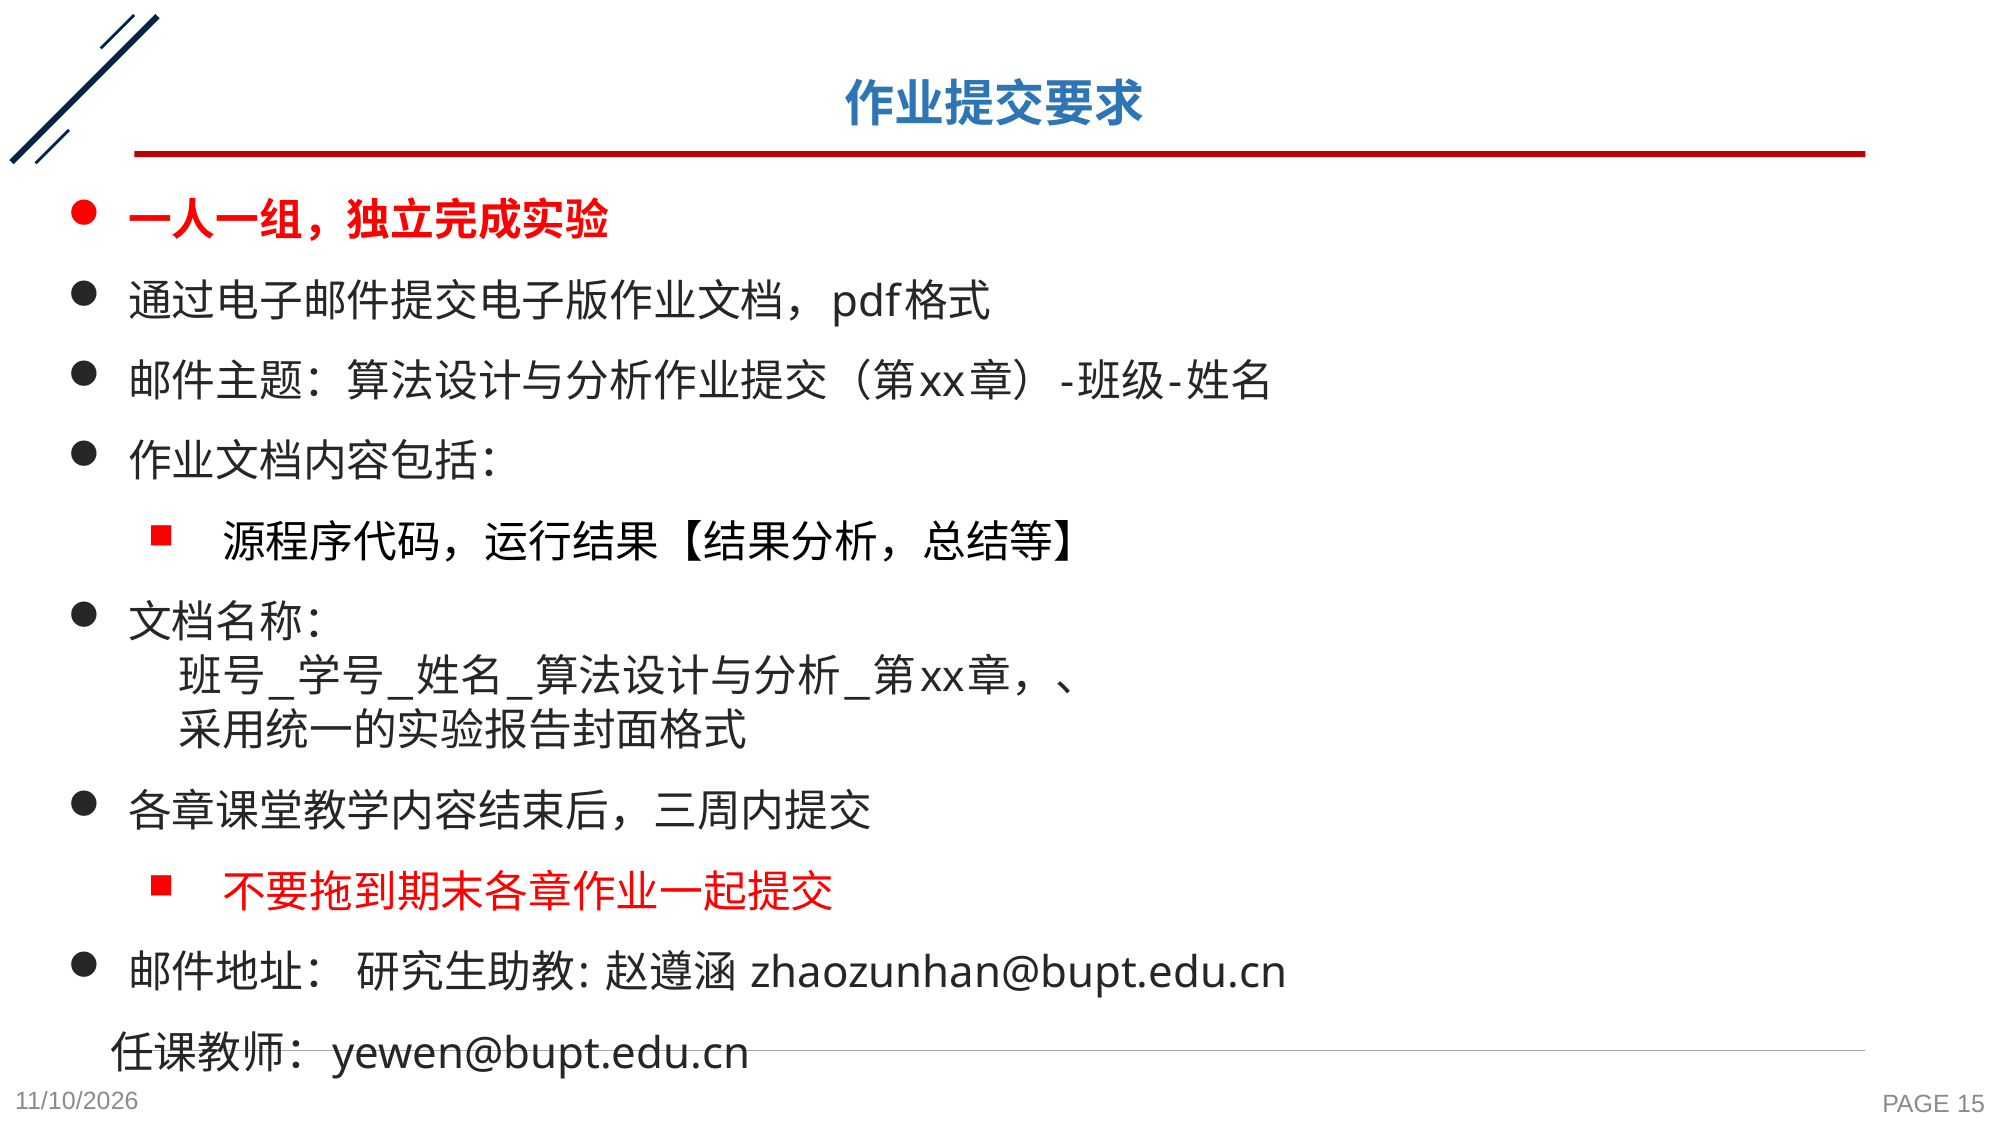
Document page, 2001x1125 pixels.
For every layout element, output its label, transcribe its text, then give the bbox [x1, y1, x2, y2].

slide_number PAGE 15 [1950, 1077, 2000, 1125]
list 一人一组，独立完成实验 通过电子邮件提交电子版作业文档，pdf格式 邮件主题：算法设计与分析作业提交（第xx章）-班级-姓名 作业文档内容包括： 源程序代码，运行结果【结果分析，总结等】 文档名称： 班号_学号_姓名_算法设计与分析_第xx章，、 采用统一的实验报告封面格式 各章课堂教学内容结束后，三周内提交 不要拖到期末各章作业一起提交 邮件地址： 研究生助教: 赵遵涵 zhaozunhan@bupt.edu.cn 任课教师：yewen@bupt.edu.cn [52, 161, 1950, 1125]
title 作业提交要求 [134, 59, 1866, 150]
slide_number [0, 1073, 52, 1125]
